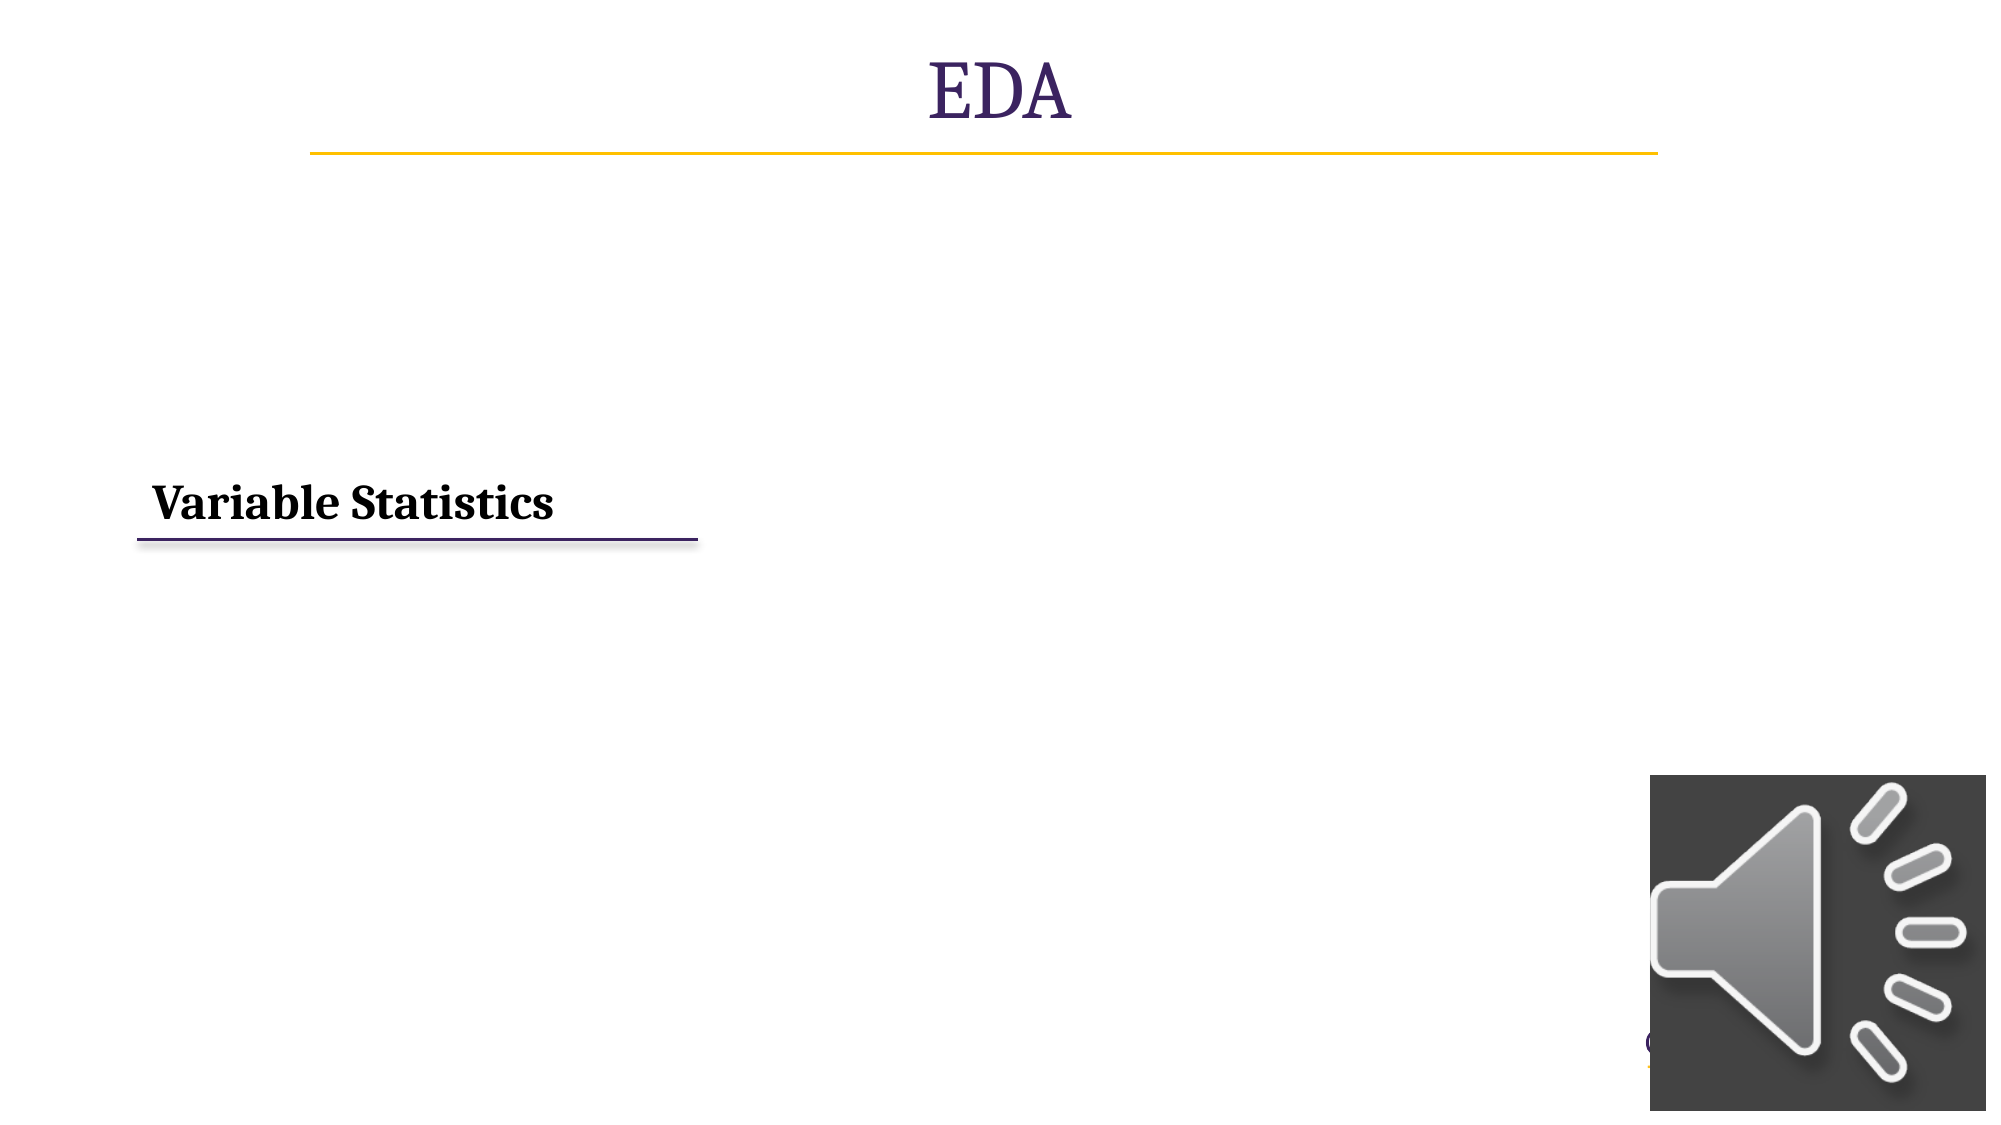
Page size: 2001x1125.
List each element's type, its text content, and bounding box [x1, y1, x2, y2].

text_box Variable Statistics [137, 462, 875, 538]
title EDA [137, 29, 1863, 154]
picture [1618, 773, 1988, 1124]
